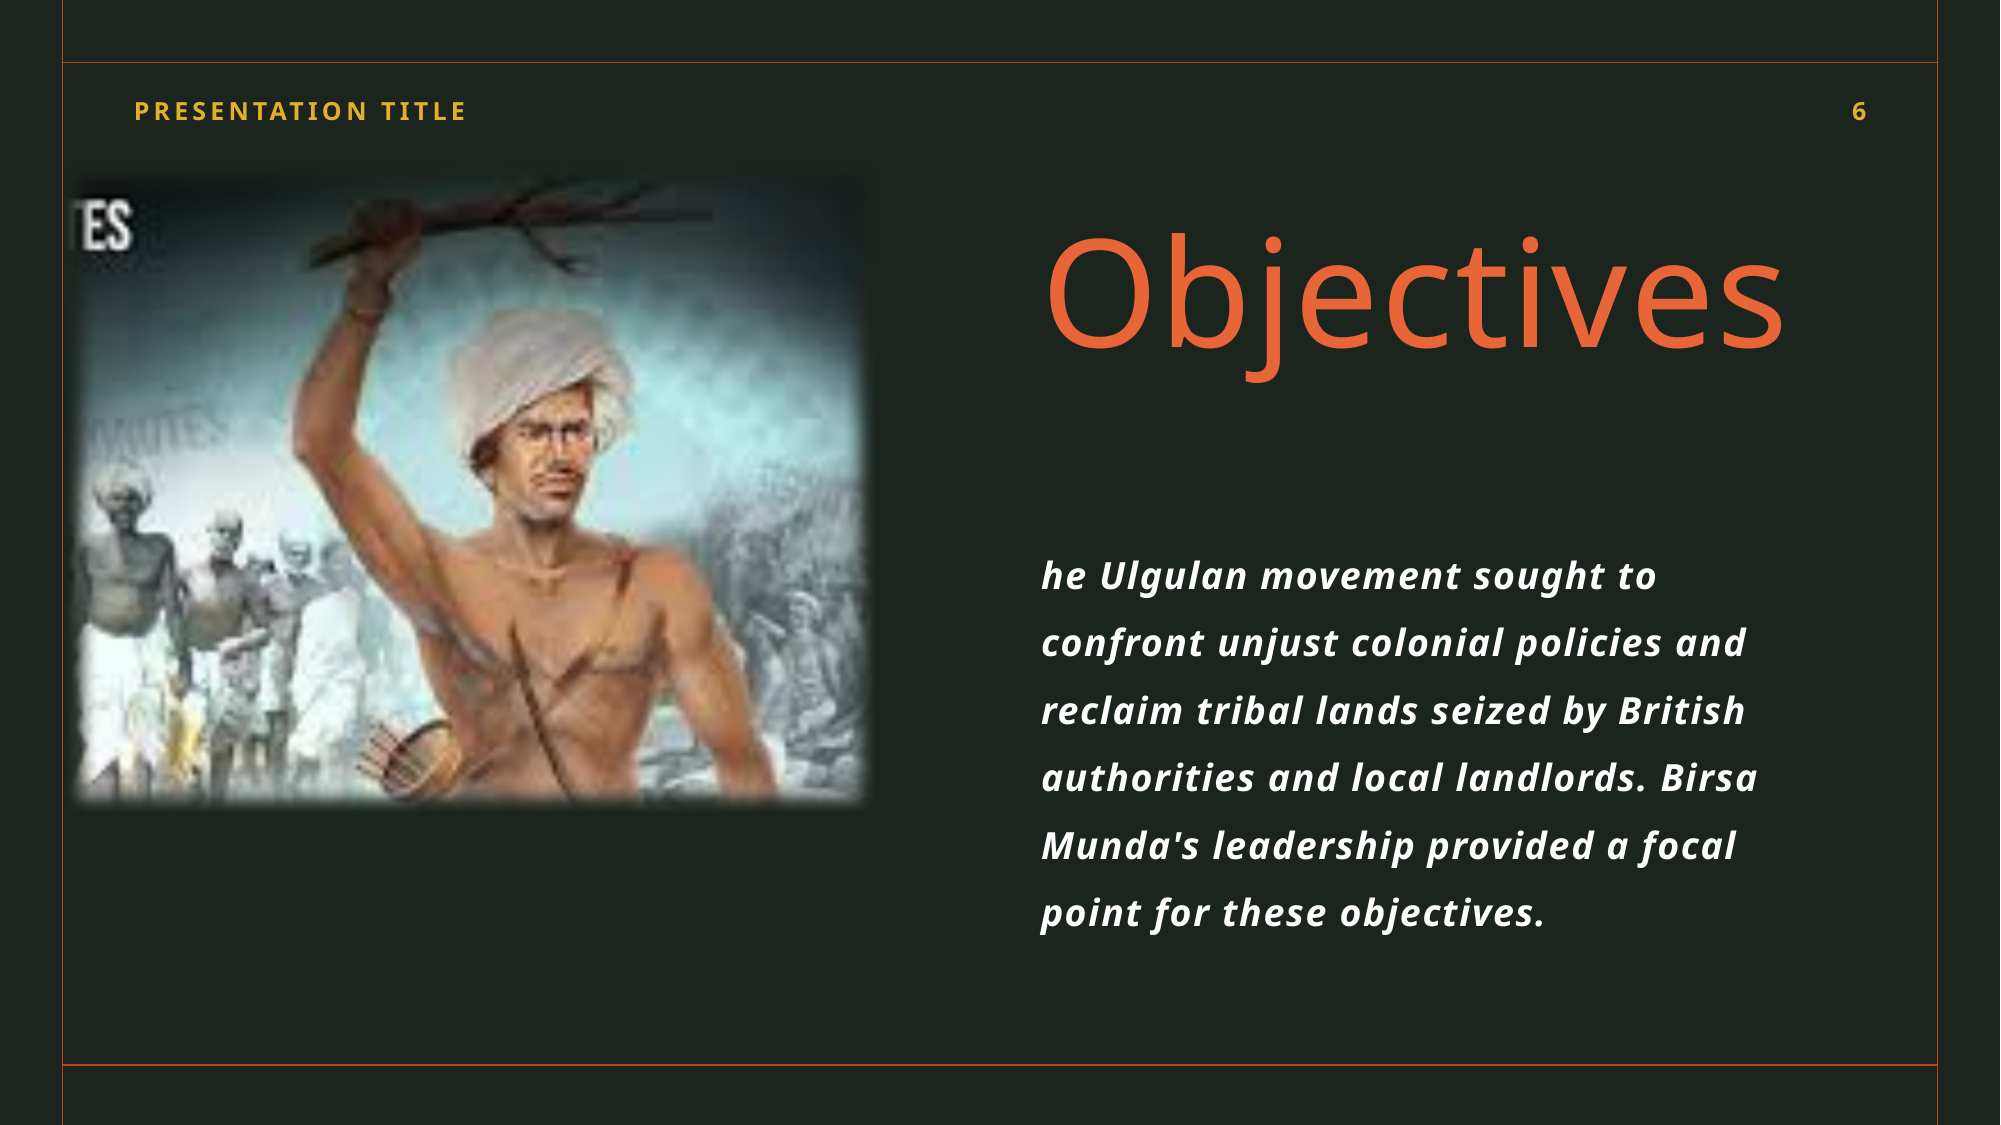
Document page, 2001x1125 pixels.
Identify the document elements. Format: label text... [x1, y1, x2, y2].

title Objectives [1026, 158, 1881, 440]
footer PRESENTATION TITLE [118, 82, 763, 143]
list he Ulgulan movement sought to confront unjust colonial policies and reclaim tribal lands seized by British authorities and local landlords. Birsa Munda's leadership provided a focal point for these objectives. [1026, 521, 1839, 989]
picture [64, 163, 878, 814]
slide_number 6 [1237, 82, 1882, 143]
